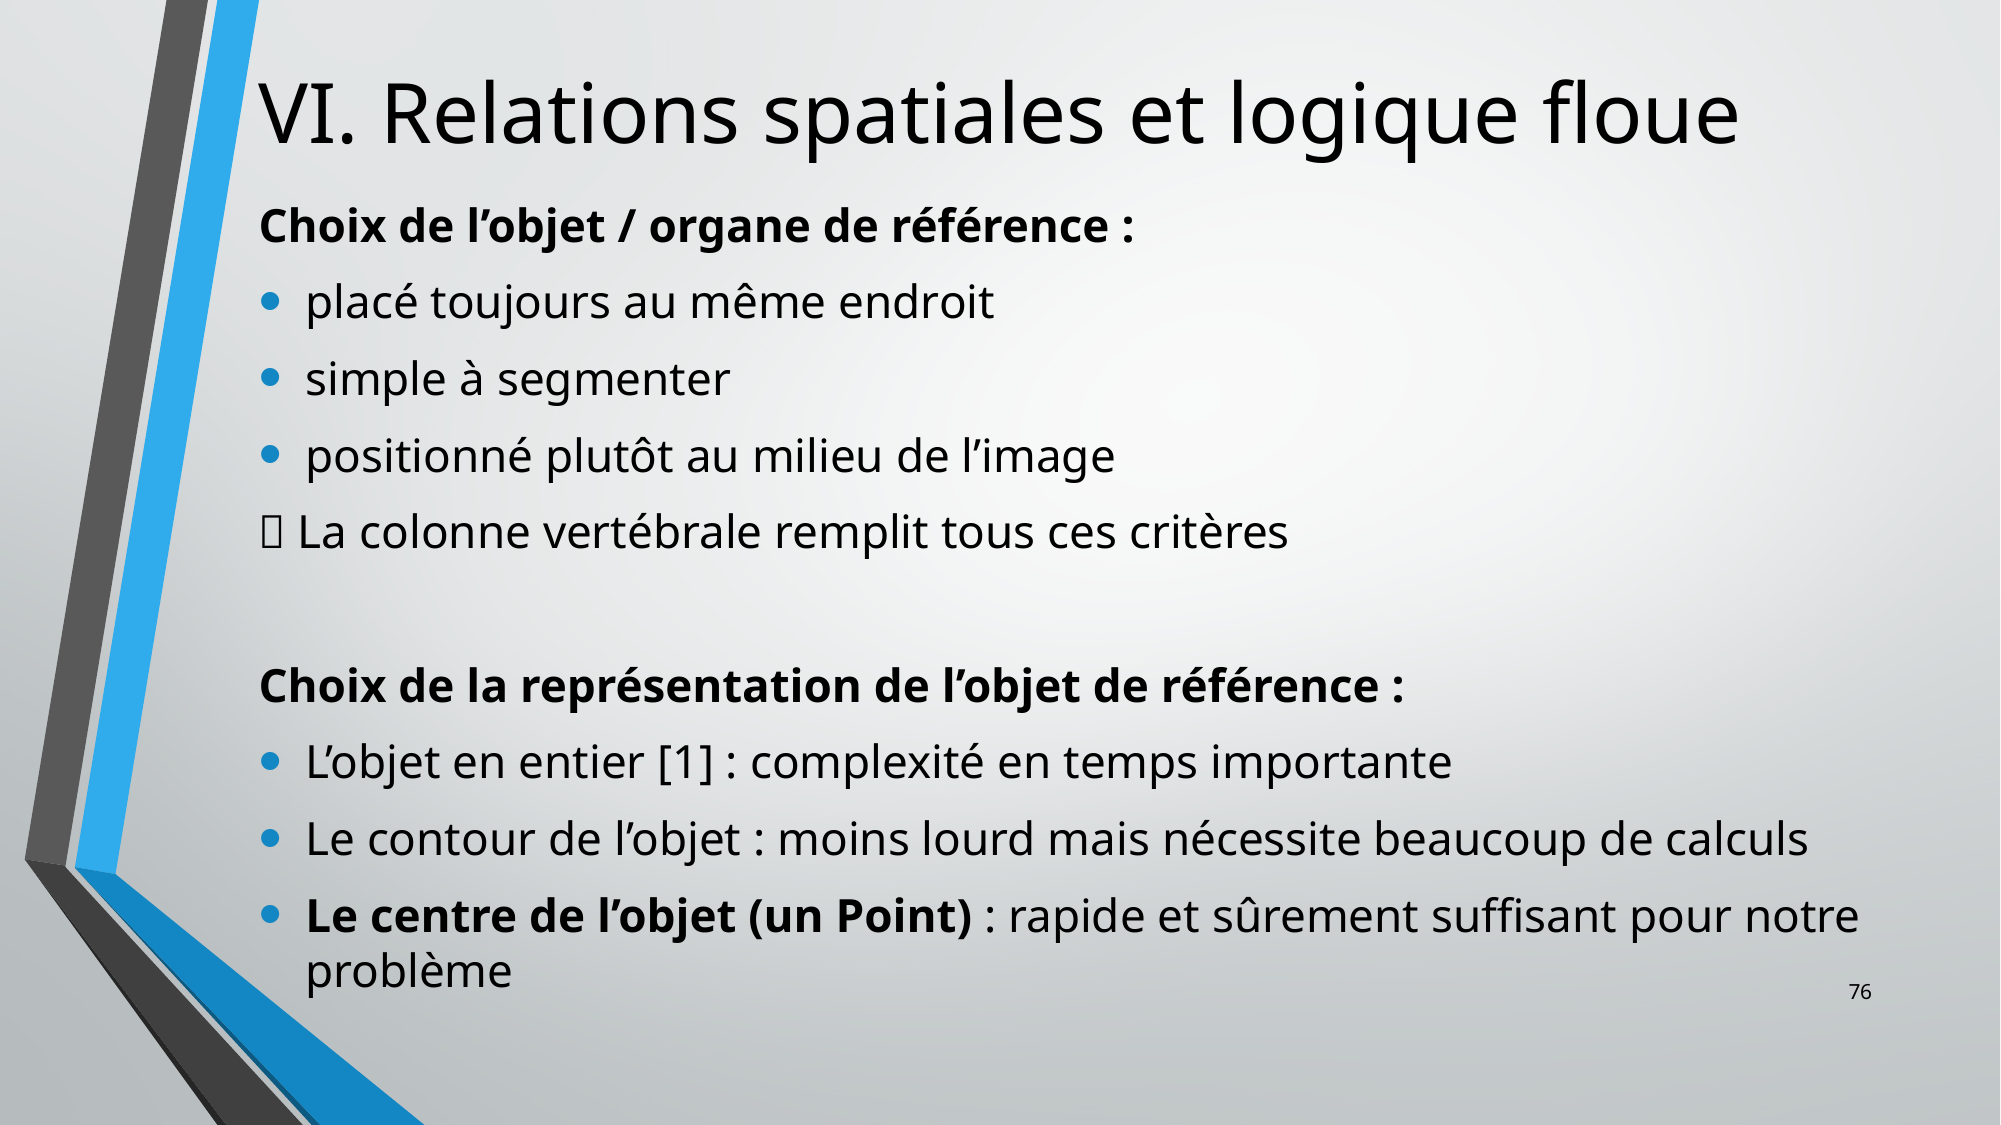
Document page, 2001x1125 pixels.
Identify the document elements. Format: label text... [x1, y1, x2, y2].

slide_number 76 [1796, 962, 1887, 1023]
list Choix de l’objet / organe de référence : placé toujours au même endroit simple à segmenter positionné plutôt au milieu de l’image  La colonne vertébrale remplit tous ces critères Choix de la représentation de l’objet de référence : L’objet en entier [1] : complexité en temps importante Le contour de l’objet : moins lourd mais nécessite beaucoup de calculs Le centre de l’objet (un Point) : rapide et sûrement suffisant pour notre problème [243, 188, 1979, 1075]
title VI. Relations spatiales et logique floue [243, 51, 1887, 188]
